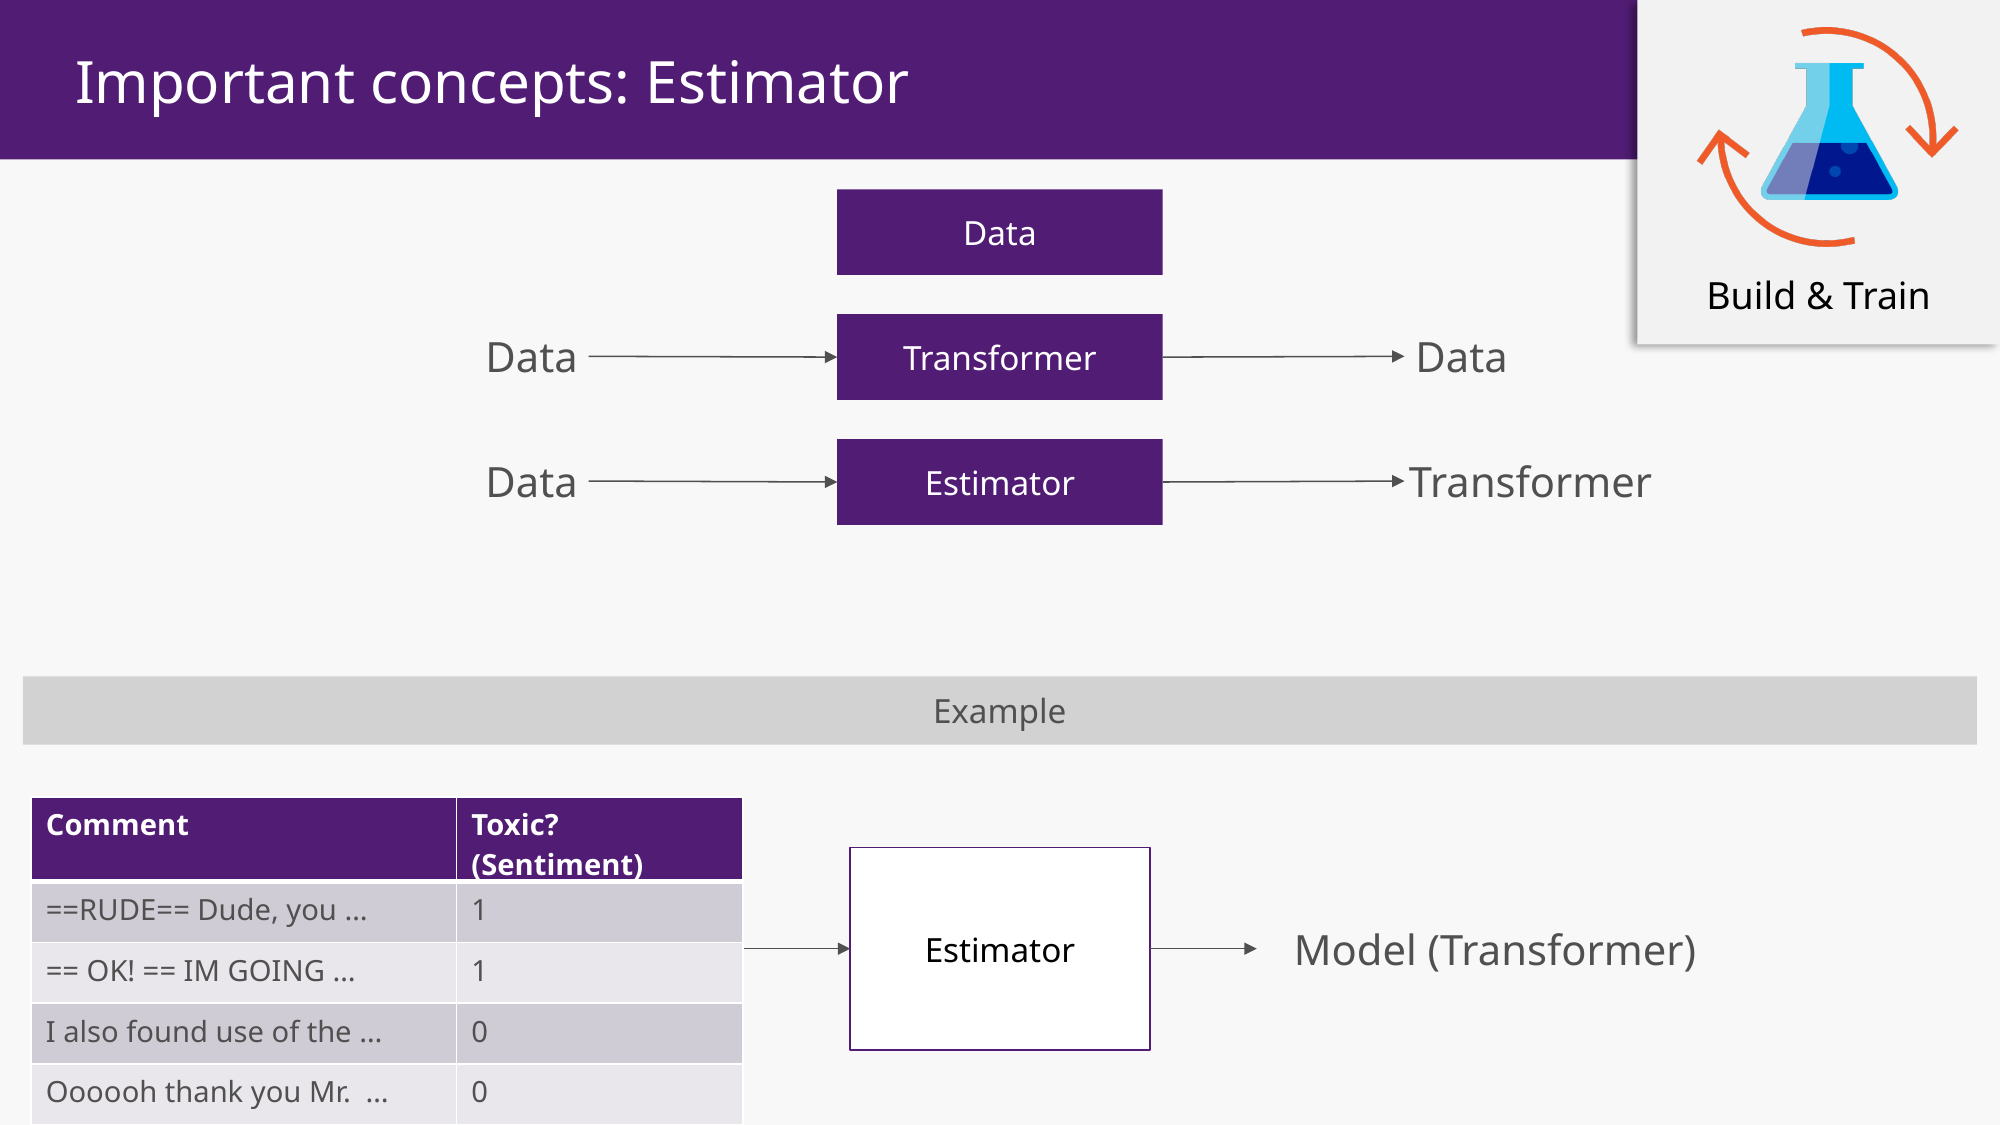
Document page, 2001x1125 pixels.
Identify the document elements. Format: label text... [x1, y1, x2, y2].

text_box Estimator [836, 438, 1164, 526]
text_box Data [1404, 331, 1519, 382]
table_cell 1 [457, 943, 742, 1002]
picture [1696, 27, 1959, 247]
table_cell Oooooh thank you Mr. … [32, 1065, 456, 1124]
text_box Transformer [836, 313, 1164, 401]
text_box Data [485, 456, 589, 507]
text_box Estimator [849, 847, 1151, 1051]
text_box Data [836, 188, 1164, 276]
table_cell 1 [457, 884, 742, 942]
table_header Comment [32, 798, 456, 879]
text_box Build & Train [1691, 264, 1946, 325]
table_cell I also found use of the … [32, 1004, 456, 1063]
text_box Data [485, 331, 589, 382]
table_cell ==RUDE== Dude, you … [32, 884, 456, 942]
text_box Example [22, 675, 1978, 745]
text_box Transformer [1404, 456, 1657, 507]
text_box Model (Transformer) [1293, 923, 1705, 974]
table_cell 0 [457, 1065, 742, 1124]
table_cell 0 [457, 1004, 742, 1063]
text_box Important concepts: Estimator [0, 0, 1630, 160]
table_cell == OK! == IM GOING … [32, 943, 456, 1002]
table_header Toxic? (Sentiment) [457, 798, 742, 879]
text_box [1637, 0, 2000, 345]
